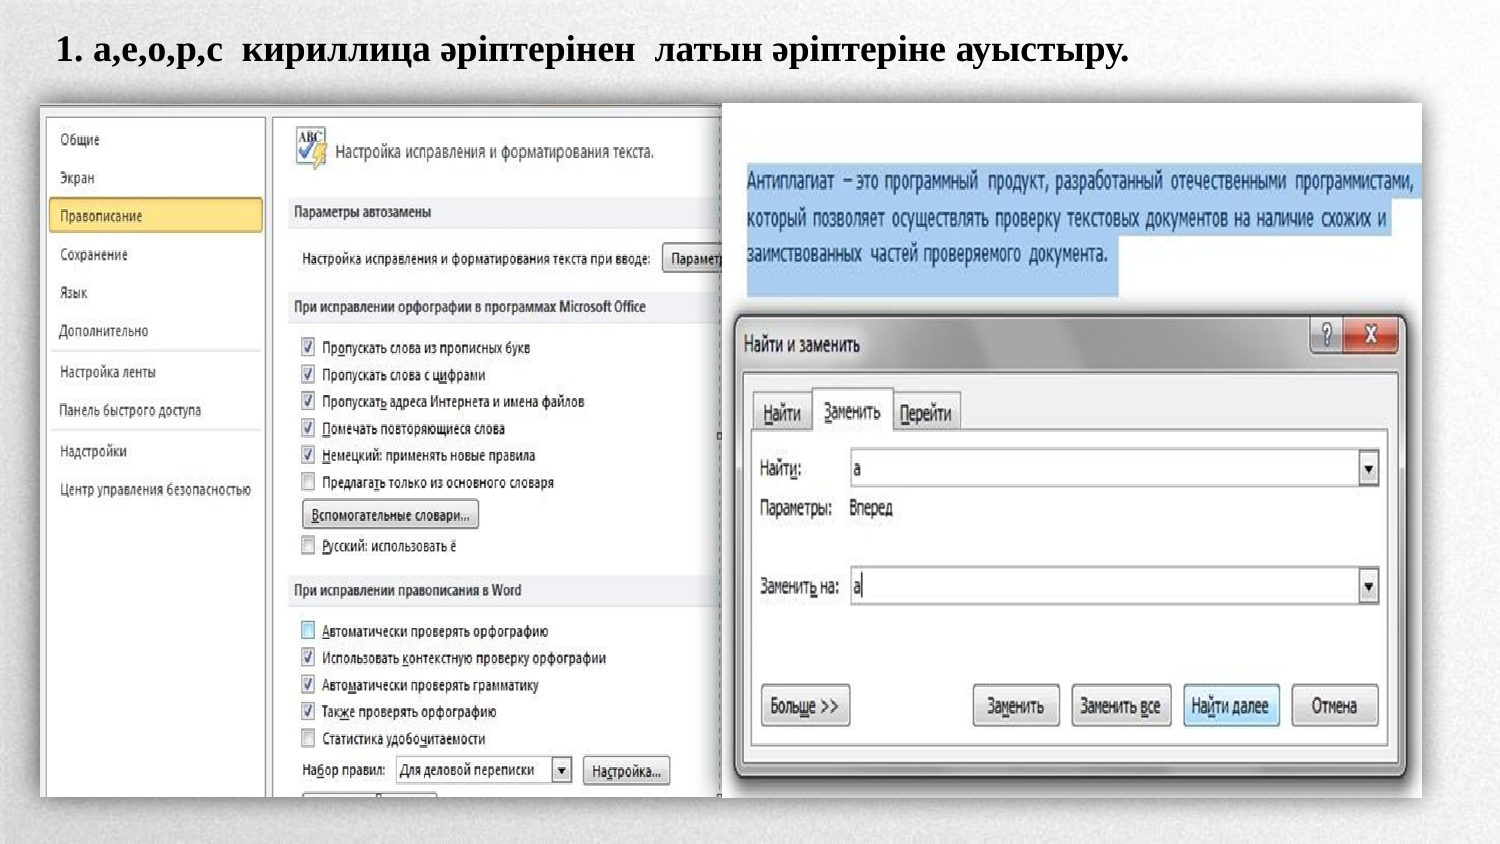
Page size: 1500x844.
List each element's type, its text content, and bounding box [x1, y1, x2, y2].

text_box 1. a,e,o,p,c кириллица әріптерінен латын әріптеріне ауыстыру. [40, 16, 1291, 77]
picture [0, 0, 1500, 844]
